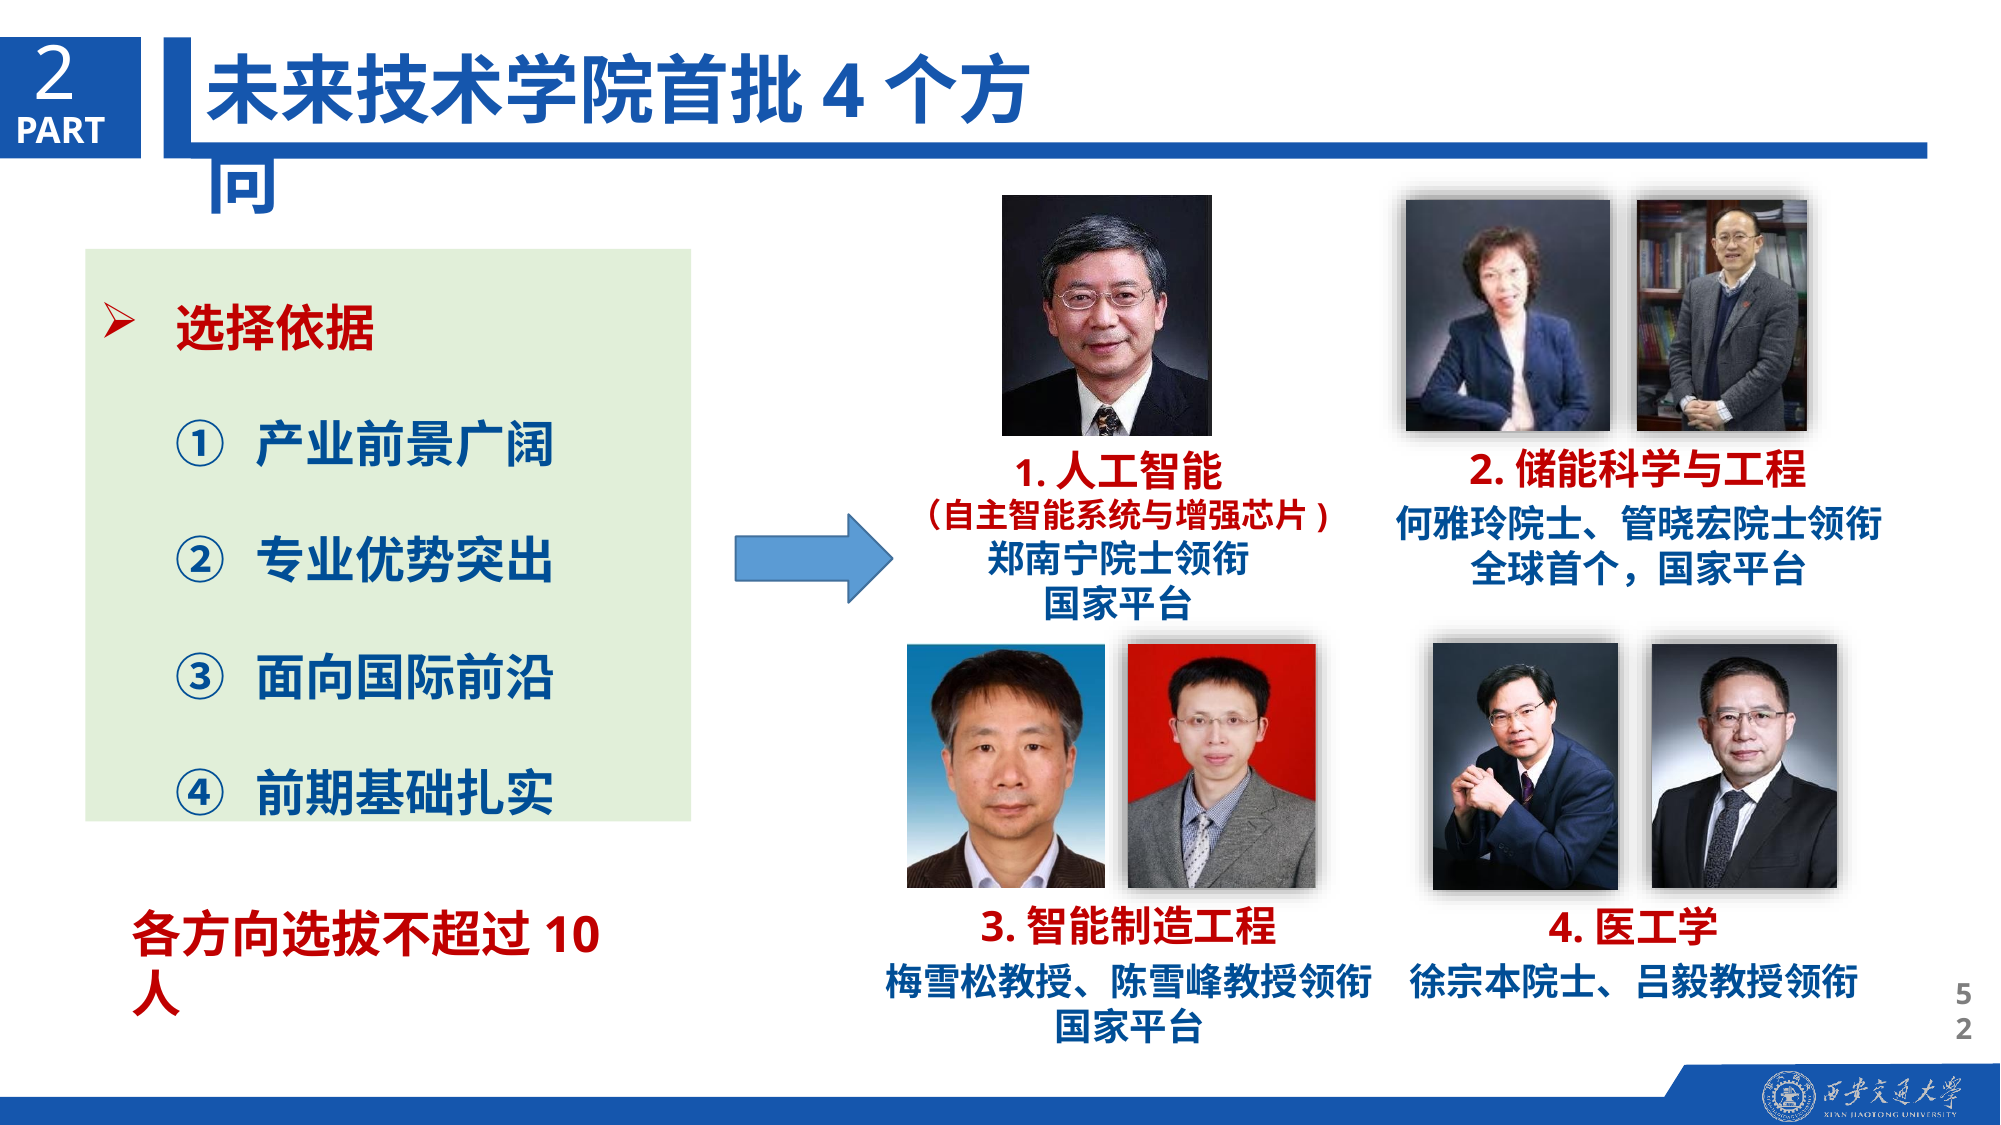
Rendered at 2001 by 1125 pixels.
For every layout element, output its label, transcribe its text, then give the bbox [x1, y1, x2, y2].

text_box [1375, 168, 1836, 461]
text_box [734, 512, 895, 604]
text_box 2.储能科学与工程 何雅玲院士、管晓宏院士领衔 全球首个，国家平台 [1390, 431, 1886, 591]
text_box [1401, 611, 1866, 919]
text_box [190, 142, 203, 159]
picture [1001, 195, 1212, 437]
text_box [163, 37, 191, 159]
text_box 1.人工智能 （自主智能系统与增强芯片) 郑南宁院士领衔 国家平台 [906, 442, 1331, 612]
text_box 各方向选拔不超过10人 [129, 900, 637, 1023]
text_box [0, 1063, 2000, 1125]
text_box 52 [1953, 973, 1988, 1046]
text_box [906, 612, 1346, 917]
text_box [0, 151, 141, 159]
text_box [1074, 142, 1928, 159]
text_box 3.智能制造工程 梅雪松教授、陈雪峰教授领衔 国家平台 [881, 888, 1377, 1048]
text_box 选择依据 ① 产业前景广阔 ② 专业优势突出 ③ 面向国际前沿 ④ 前期基础扎实 [85, 248, 692, 822]
text_box 4.医工学 徐宗本院士、吕毅教授领衔 [1405, 927, 1864, 1004]
text_box 2 [0, 37, 141, 115]
text_box PART [0, 115, 141, 151]
title 未来技术学院首批4个方向 [203, 40, 1074, 231]
